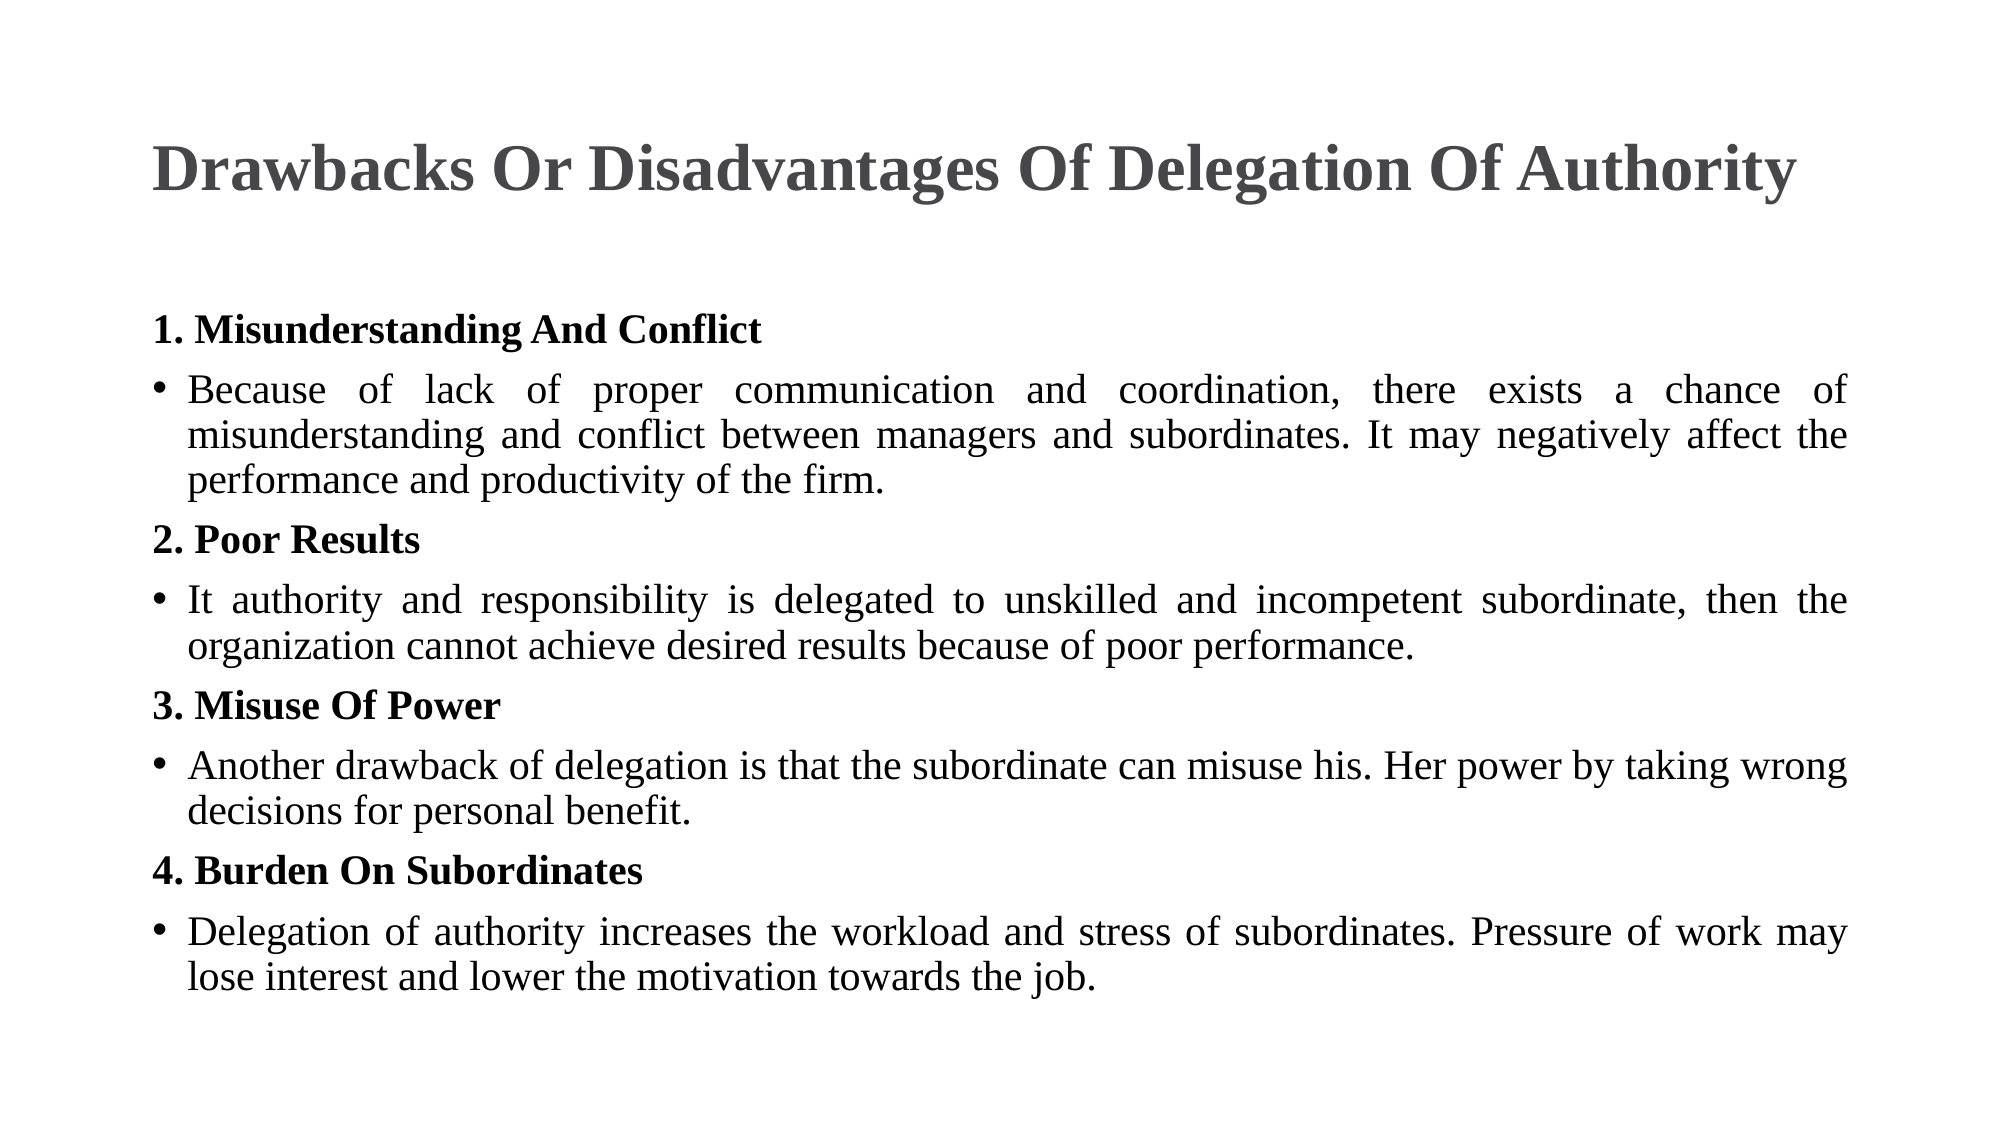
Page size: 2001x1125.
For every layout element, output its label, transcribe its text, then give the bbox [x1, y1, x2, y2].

title Drawbacks Or Disadvantages Of Delegation Of Authority [137, 59, 1863, 278]
list 1. Misunderstanding And Conflict Because of lack of proper communication and coordination, there exists a chance of misunderstanding and conflict between managers and subordinates. It may negatively affect the performance and productivity of the firm. 2. Poor Results It authority and responsibility is delegated to unskilled and incompetent subordinate, then the organization cannot achieve desired results because of poor performance. 3. Misuse Of Power Another drawback of delegation is that the subordinate can misuse his. Her power by taking wrong decisions for personal benefit. 4. Burden On Subordinates Delegation of authority increases the workload and stress of subordinates. Pressure of work may lose interest and lower the motivation towards the job. [137, 299, 1863, 1014]
